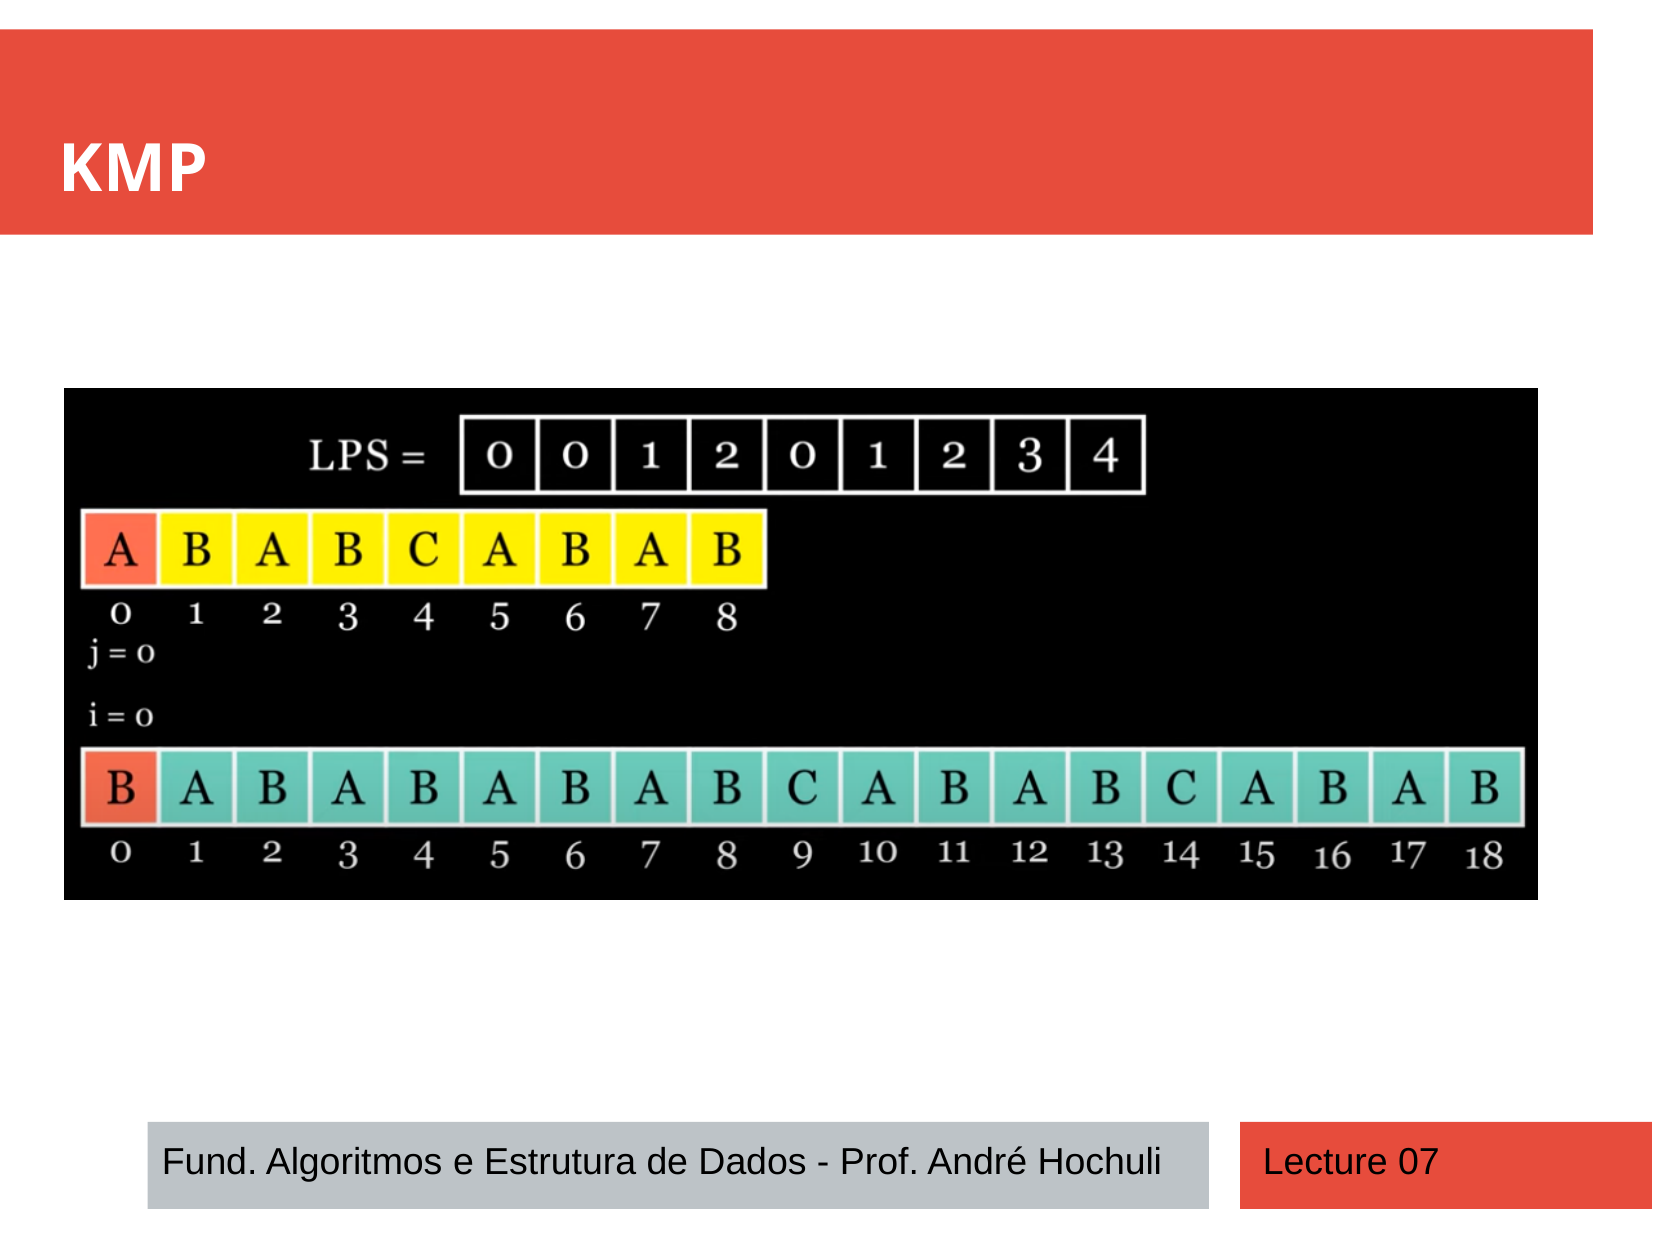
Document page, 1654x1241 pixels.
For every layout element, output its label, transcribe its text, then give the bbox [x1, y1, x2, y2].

text_box KMP [58, 58, 1593, 206]
text_box Lecture 07 [1248, 1129, 1622, 1188]
text_box Fund. Algoritmos e Estrutura de Dados - Prof. André Hochuli [147, 1129, 1204, 1188]
picture [64, 388, 1538, 901]
